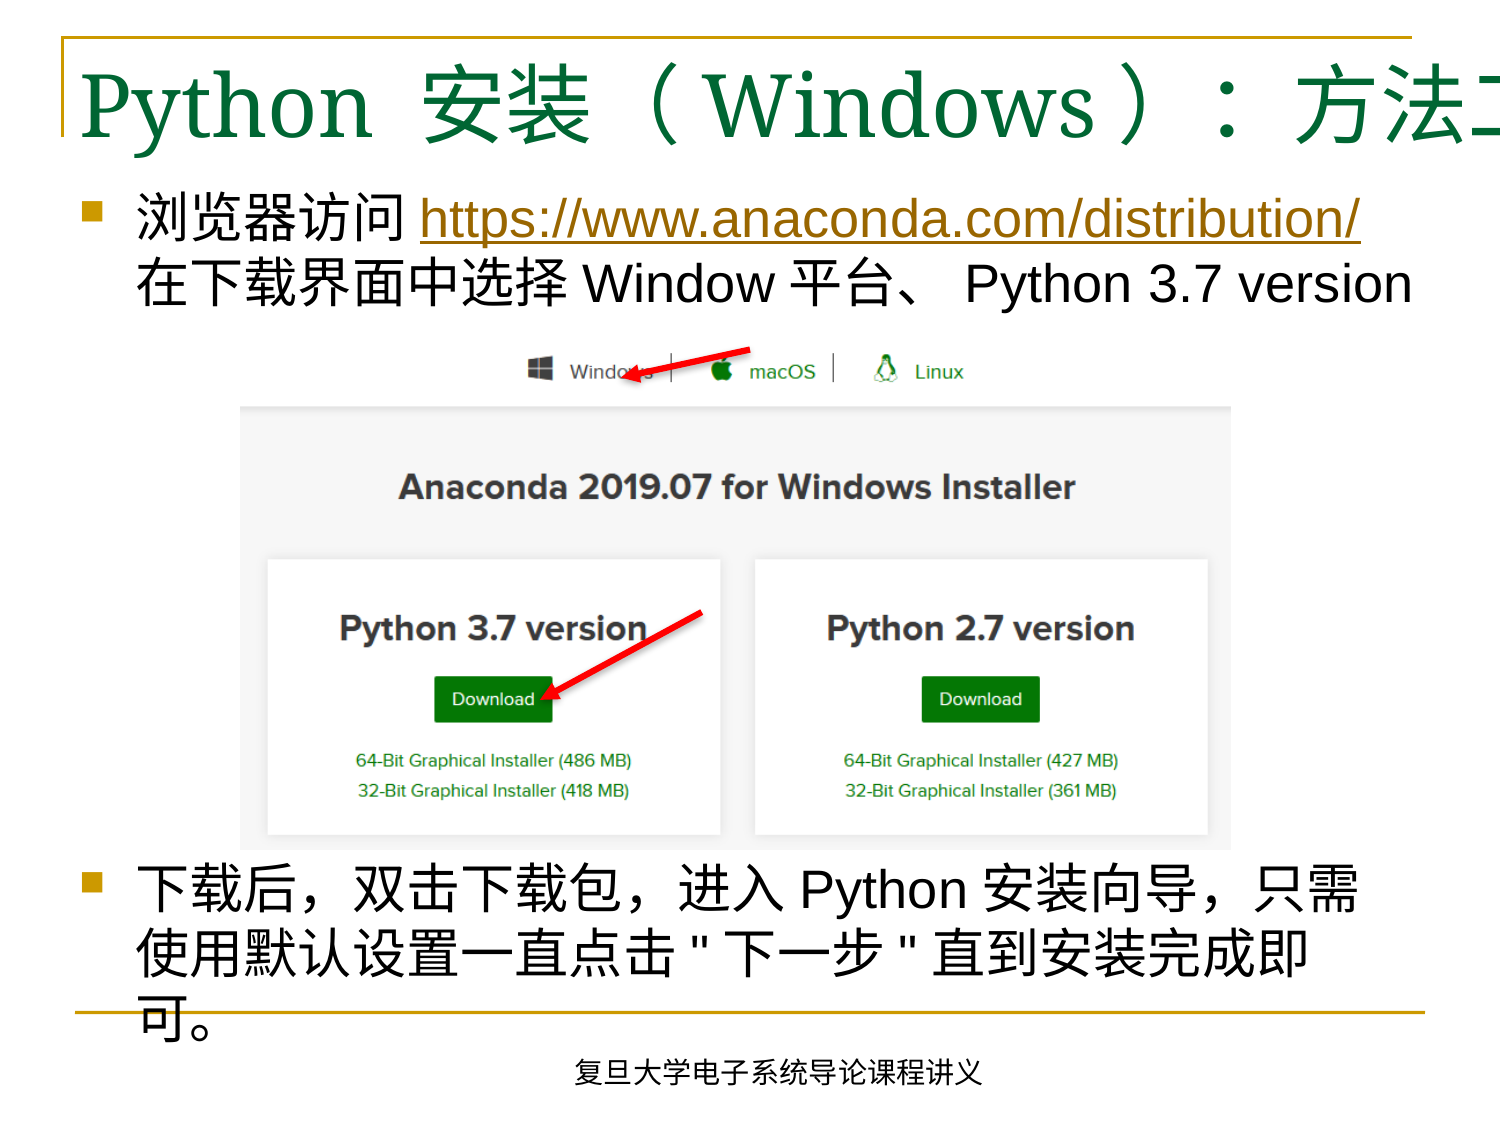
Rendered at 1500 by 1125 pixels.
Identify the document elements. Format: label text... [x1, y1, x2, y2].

title Python 安装（Windows）：方法二 [64, 42, 1500, 177]
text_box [240, 315, 1232, 851]
list 浏览器访问https://www.anaconda.com/distribution/ 在下载界面中选择Window平台、Python 3.7 version 下载后，双击下载包，进入Python安装向导，只需使用默认设置一直点击"下一步"直到安装完成即可。 [64, 176, 1431, 888]
